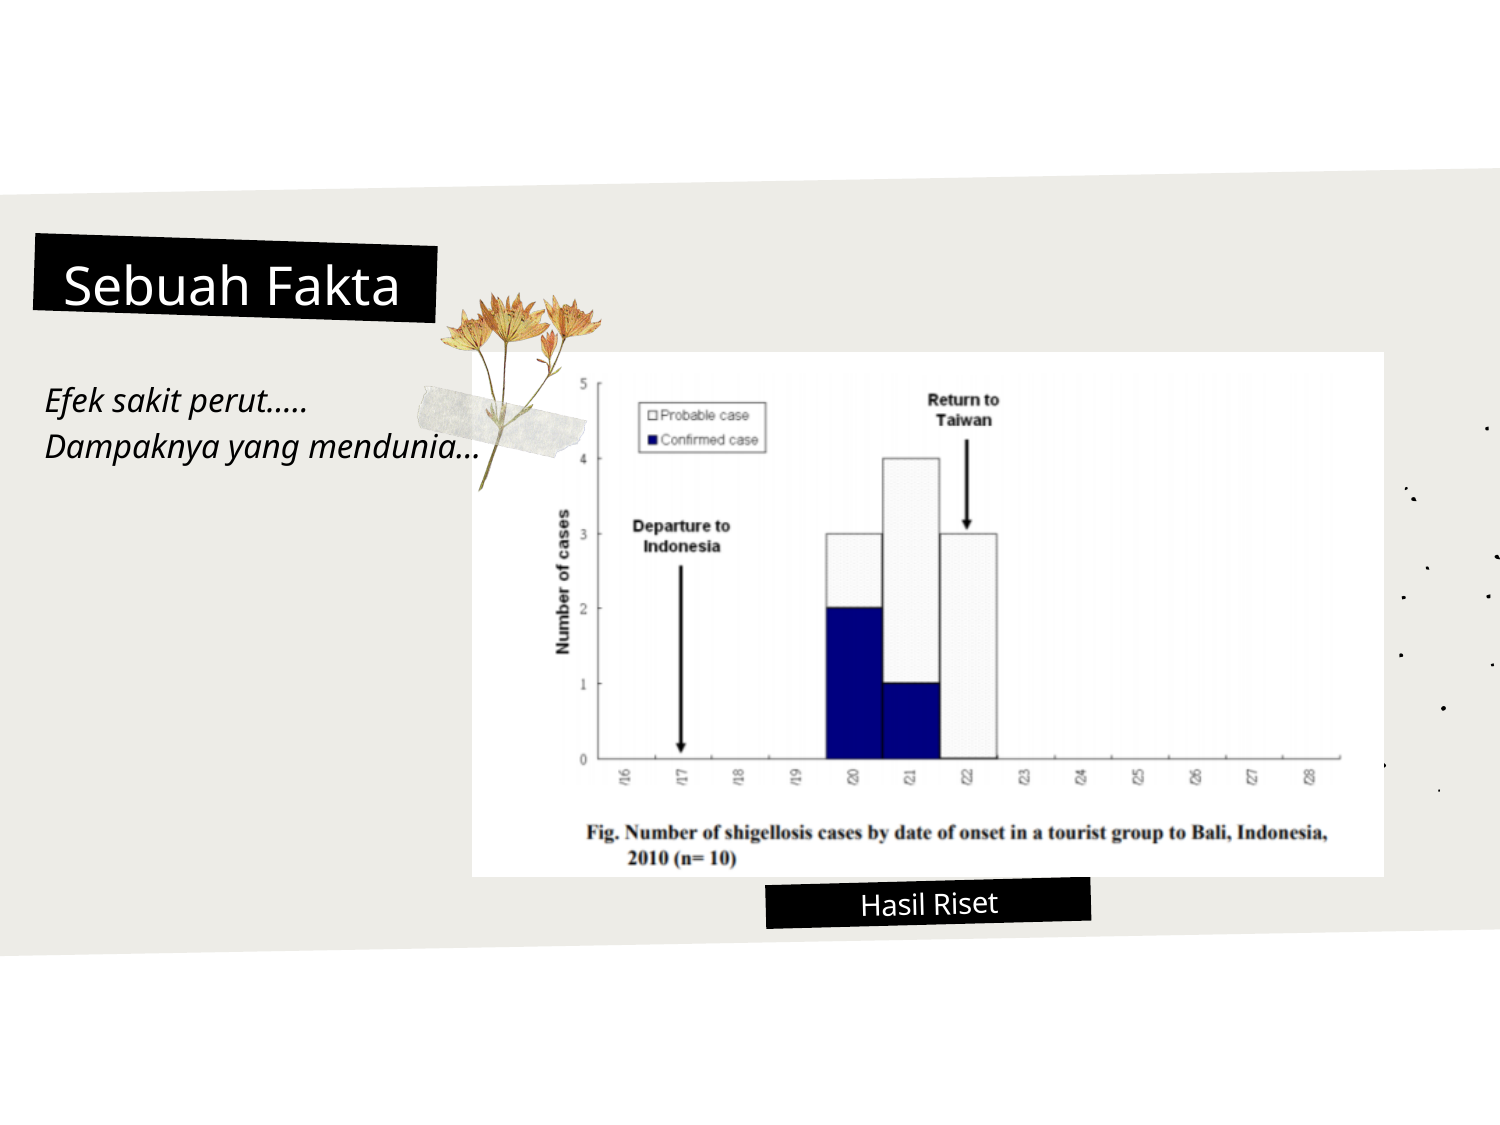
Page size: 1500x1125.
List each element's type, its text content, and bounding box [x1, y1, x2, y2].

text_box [765, 885, 1092, 925]
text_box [411, 280, 604, 506]
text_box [33, 239, 473, 317]
text_box [0, 168, 1500, 957]
picture [472, 284, 1500, 914]
text_box Efek sakit perut….. Dampaknya yang mendunia… [44, 373, 406, 466]
